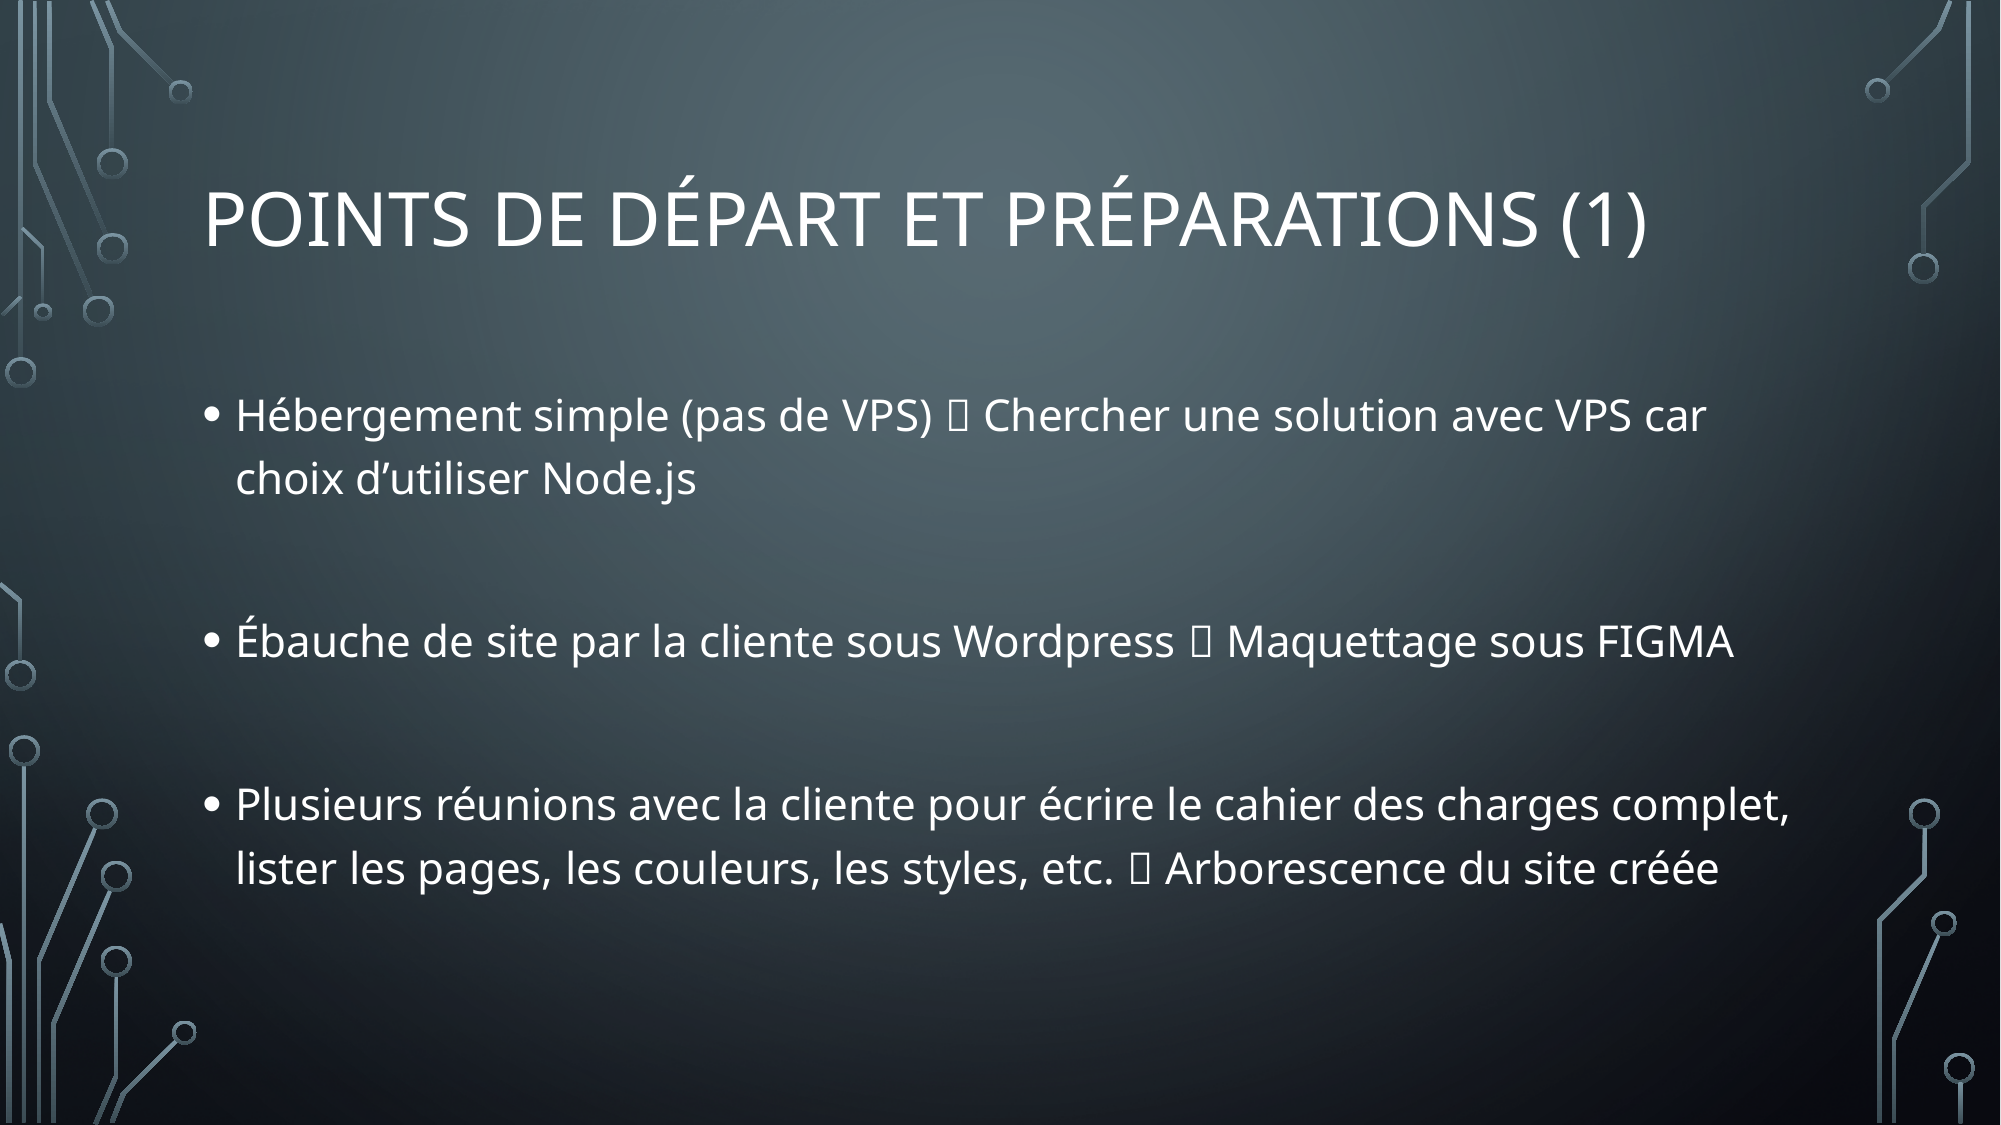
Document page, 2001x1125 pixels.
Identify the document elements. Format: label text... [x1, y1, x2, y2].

list Hébergement simple (pas de VPS)  Chercher une solution avec VPS car choix d’utiliser Node.js Ébauche de site par la cliente sous Wordpress  Maquettage sous FIGMA Plusieurs réunions avec la cliente pour écrire le cahier des charges complet, lister les pages, les couleurs, les styles, etc.  Arborescence du site créée [187, 369, 1813, 950]
title Points de départ et préparations (1) [187, 101, 1813, 344]
